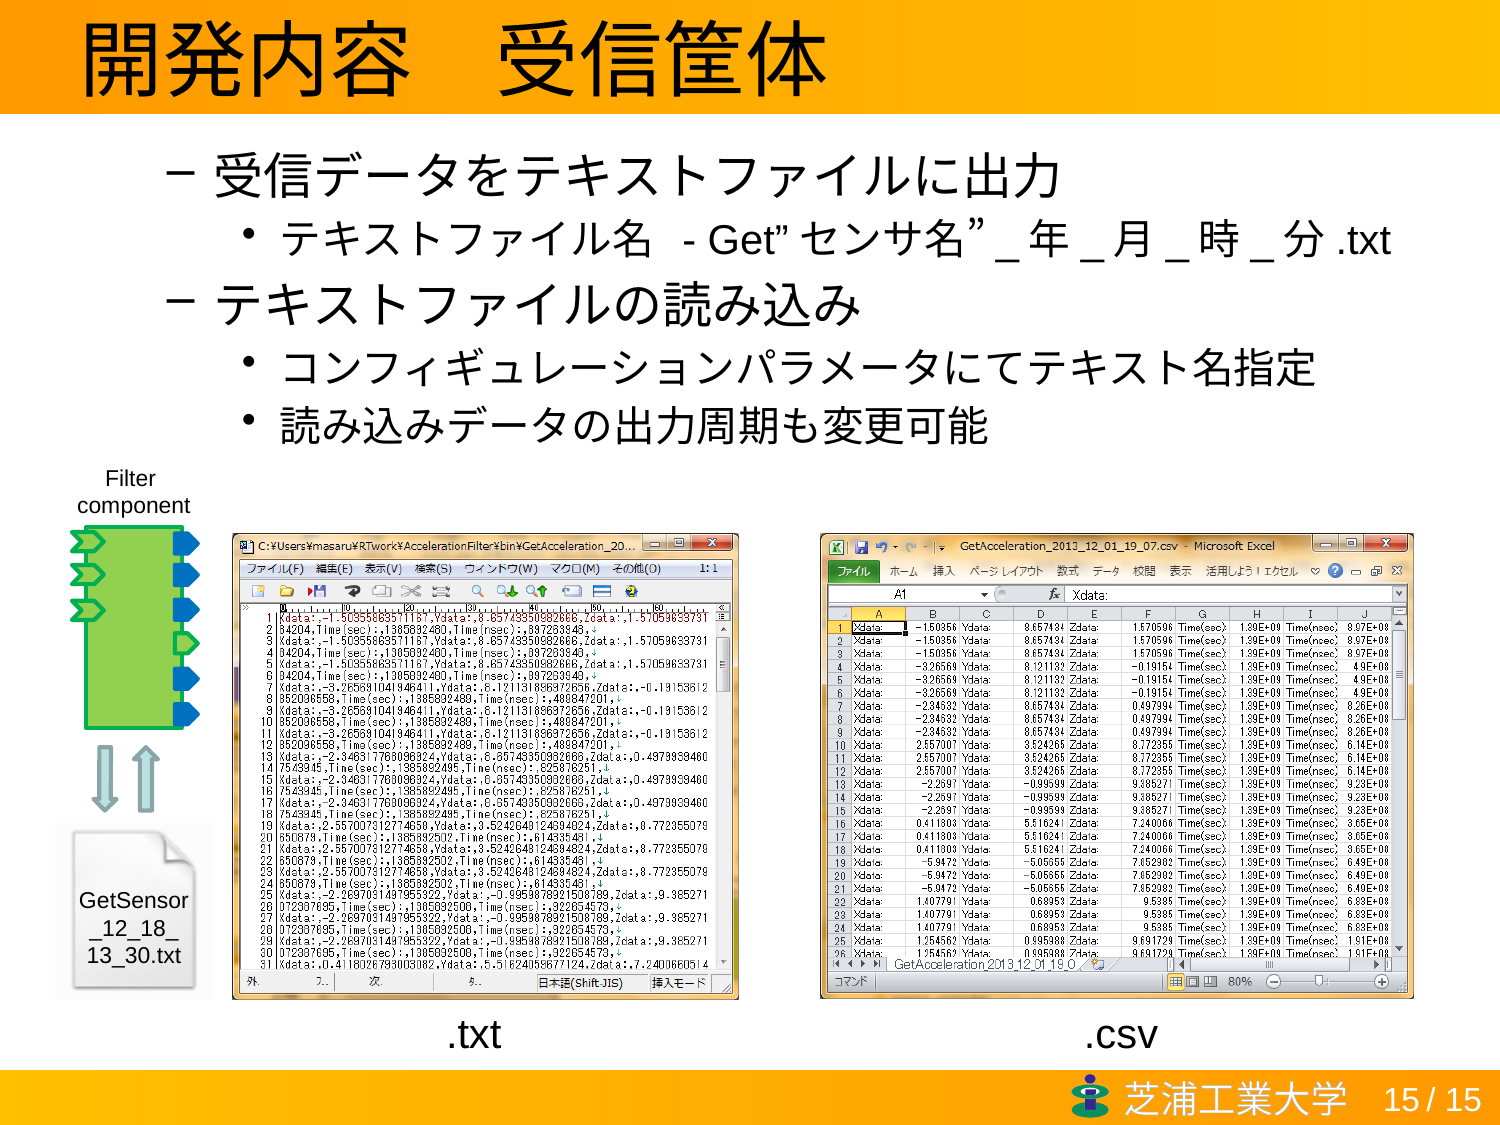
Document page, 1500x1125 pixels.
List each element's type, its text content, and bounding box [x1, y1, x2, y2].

text_box [172, 666, 200, 691]
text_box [54, 823, 213, 1001]
text_box [132, 745, 160, 813]
text_box [69, 529, 106, 554]
picture [232, 533, 739, 1001]
text_box [172, 562, 200, 588]
slide_number 14 [1346, 1070, 1411, 1125]
text_box [172, 631, 200, 656]
text_box [69, 562, 106, 587]
picture [820, 533, 1415, 999]
title 開発内容 受信筐体 [64, 0, 1416, 114]
text_box .csv [1069, 1007, 1174, 1065]
text_box .txt [431, 1008, 517, 1065]
text_box Filter component [62, 456, 206, 526]
text_box [91, 745, 119, 813]
text_box [172, 531, 200, 556]
text_box [69, 598, 106, 623]
list 受信データをテキストファイルに出力 テキストファイル名 - Get”センサ名”_年_月_時_分.txt テキストファイルの読み込み コンフィギュレーションパラメータにてテキスト名指定 読み込みデータの出力周期も変更可能 [76, 136, 1428, 1059]
footer / 15 [1411, 1070, 1500, 1125]
text_box [172, 702, 200, 727]
text_box [84, 526, 184, 730]
text_box [172, 597, 200, 622]
